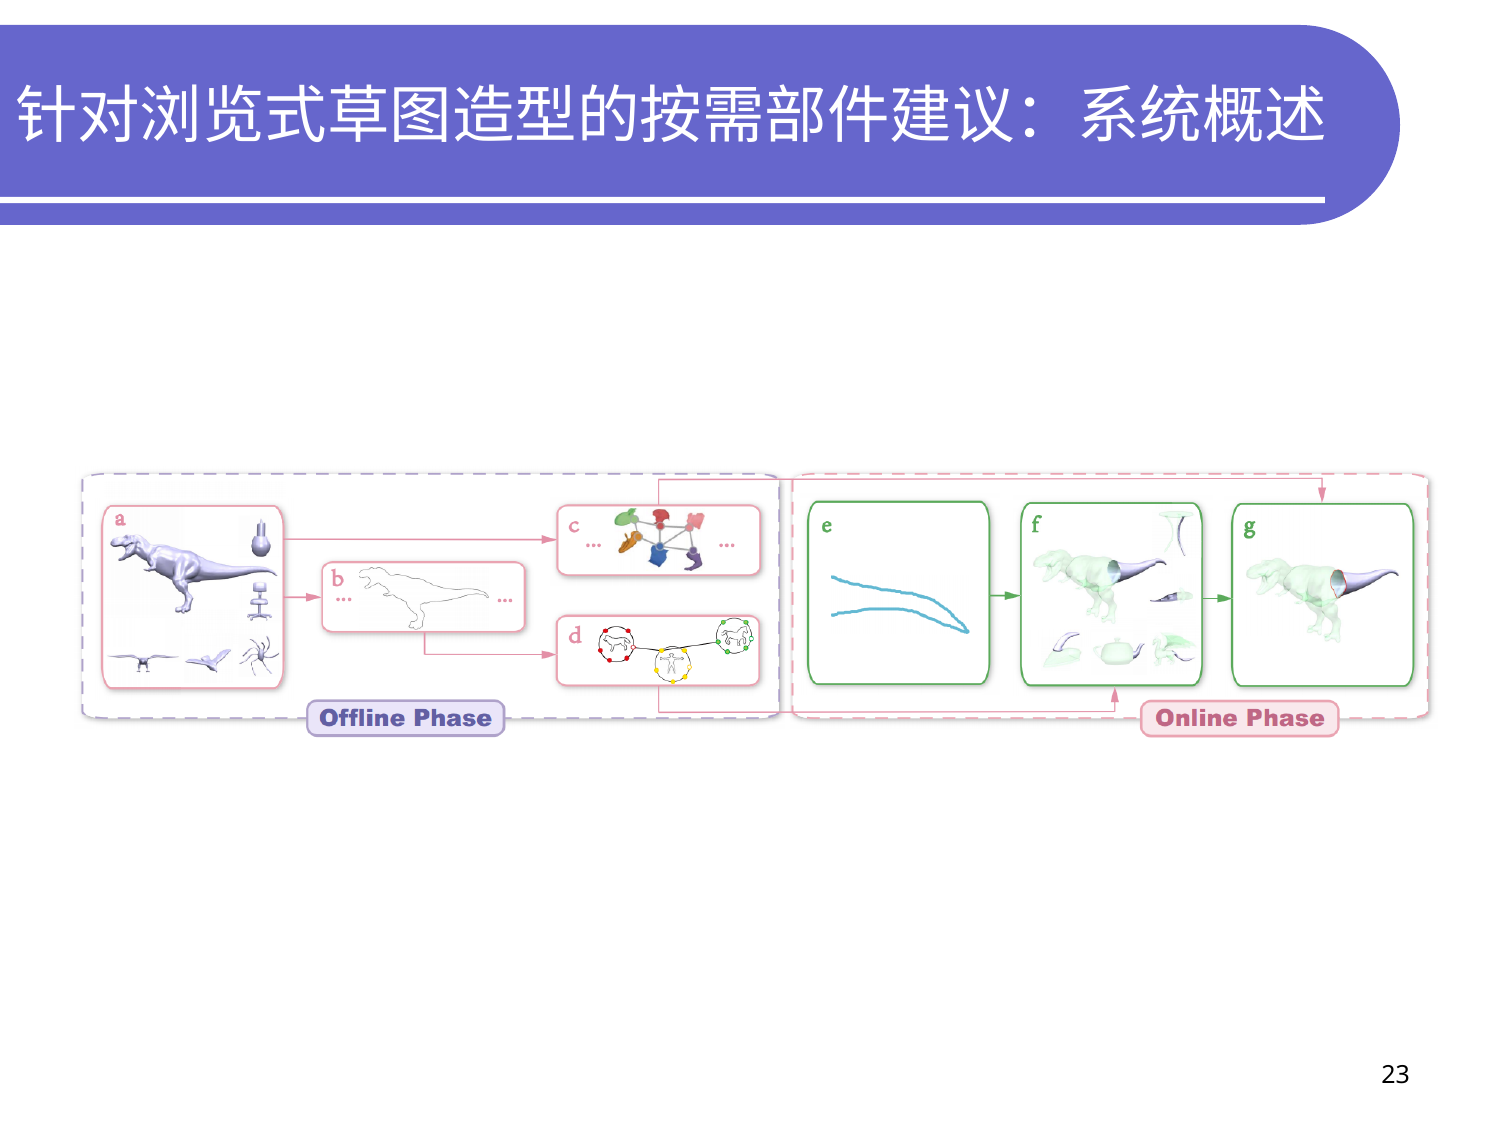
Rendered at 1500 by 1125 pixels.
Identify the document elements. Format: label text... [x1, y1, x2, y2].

title 针对浏览式草图造型的按需部件建议：系统概述 [0, 37, 1500, 188]
picture [56, 456, 1444, 757]
slide_number 23 [1074, 1025, 1425, 1100]
